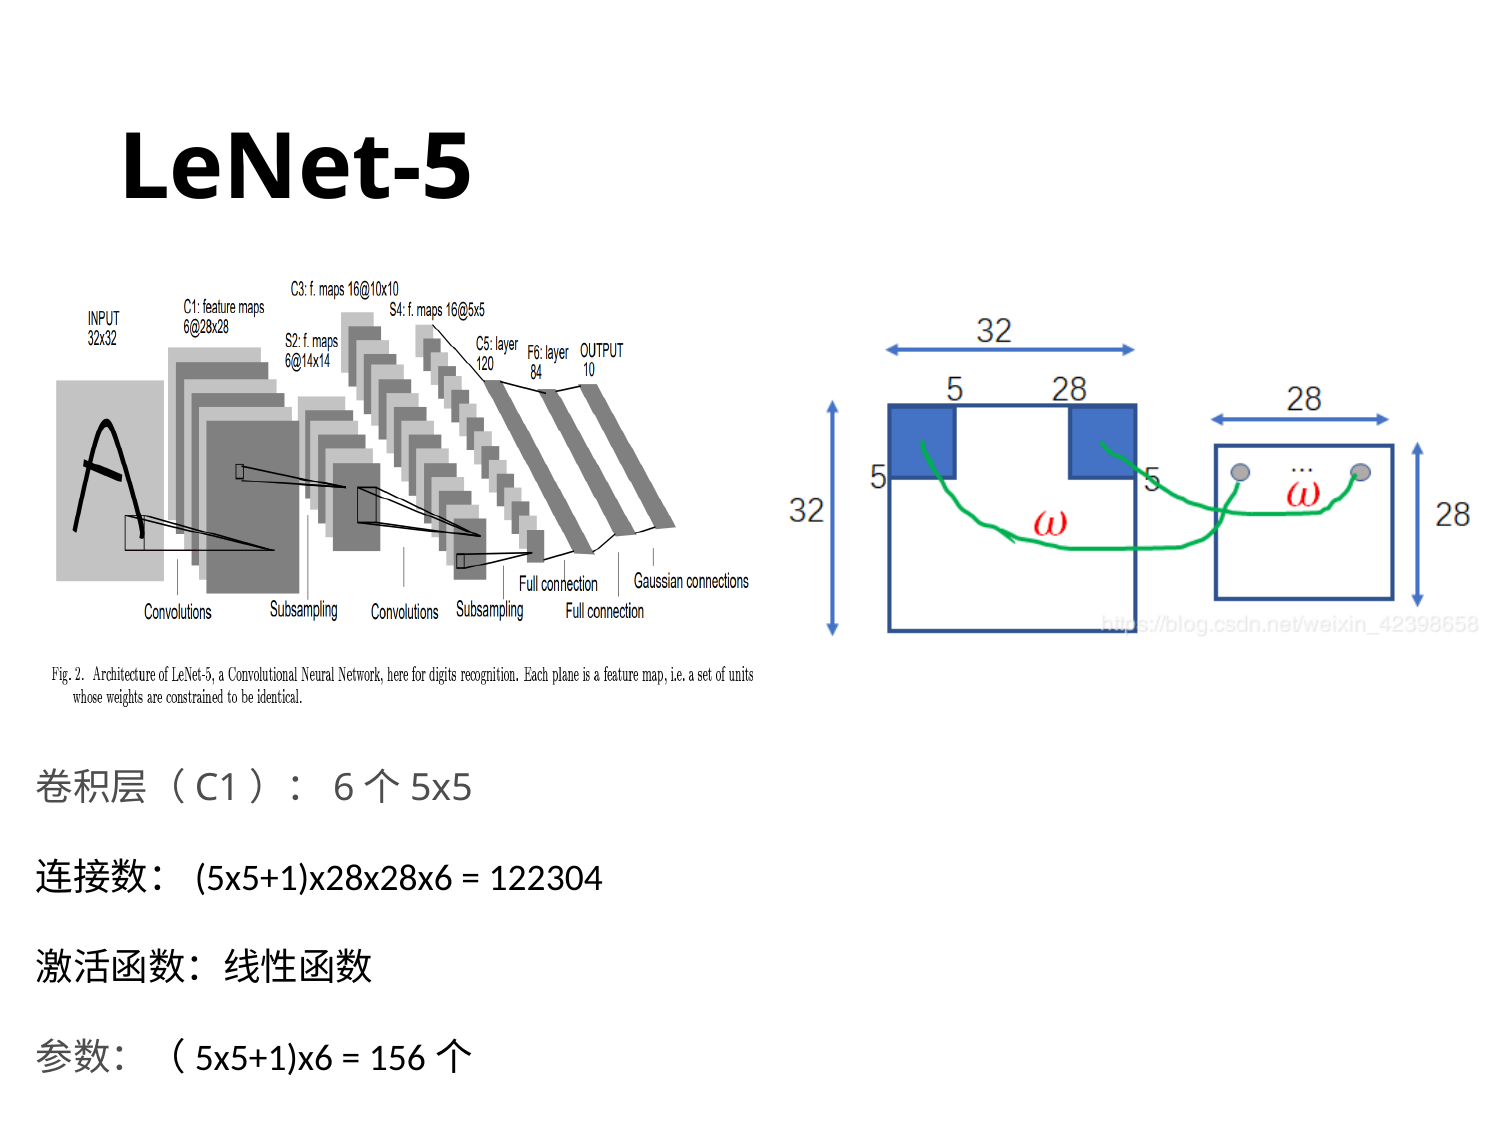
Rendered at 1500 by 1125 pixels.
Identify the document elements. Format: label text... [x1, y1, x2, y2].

title LeNet-5 [103, 59, 1397, 278]
text_box 卷积层（C1）：6个5x5 连接数：(5x5+1)x28x28x6 = 122304 激活函数：线性函数 参数：（5x5+1)x6 = 156个 [21, 755, 1425, 1125]
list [36, 262, 769, 718]
picture [768, 299, 1493, 650]
